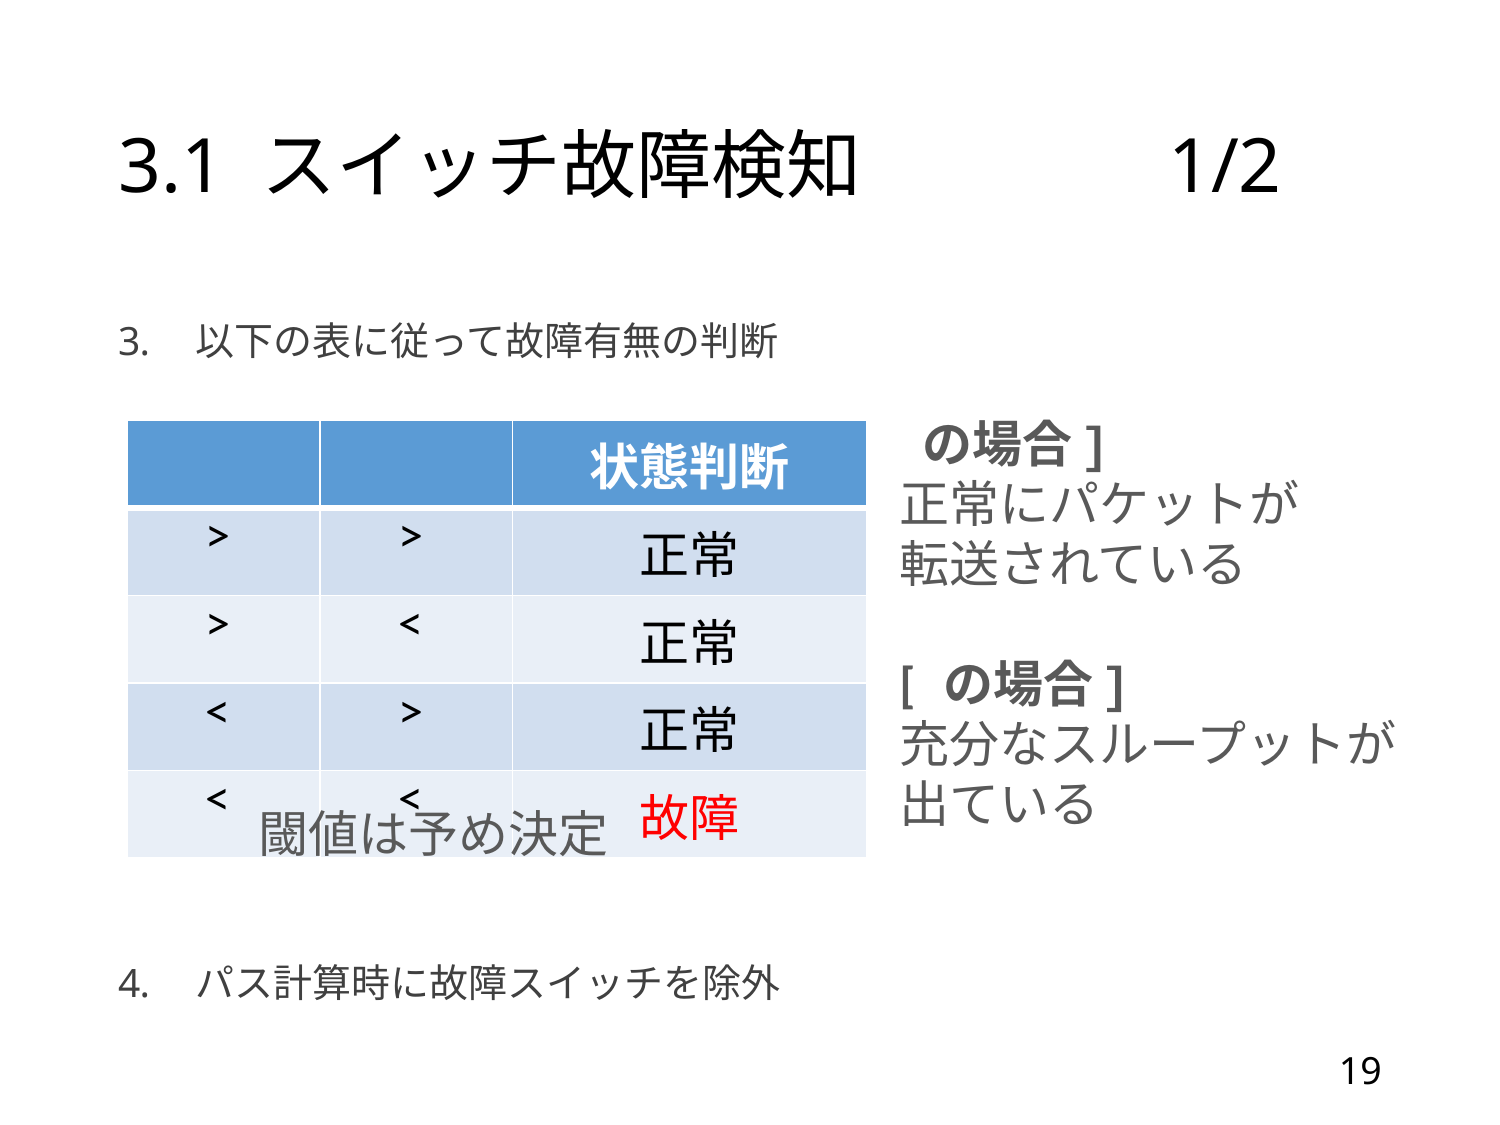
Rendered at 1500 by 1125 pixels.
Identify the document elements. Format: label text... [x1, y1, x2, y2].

slide_number 19 [1059, 1042, 1397, 1103]
title 3.1 スイッチ故障検知 1/2 [103, 59, 1397, 278]
list 以下の表に従って故障有無の判断 パス計算時に故障スイッチを除外 [103, 299, 1397, 1014]
